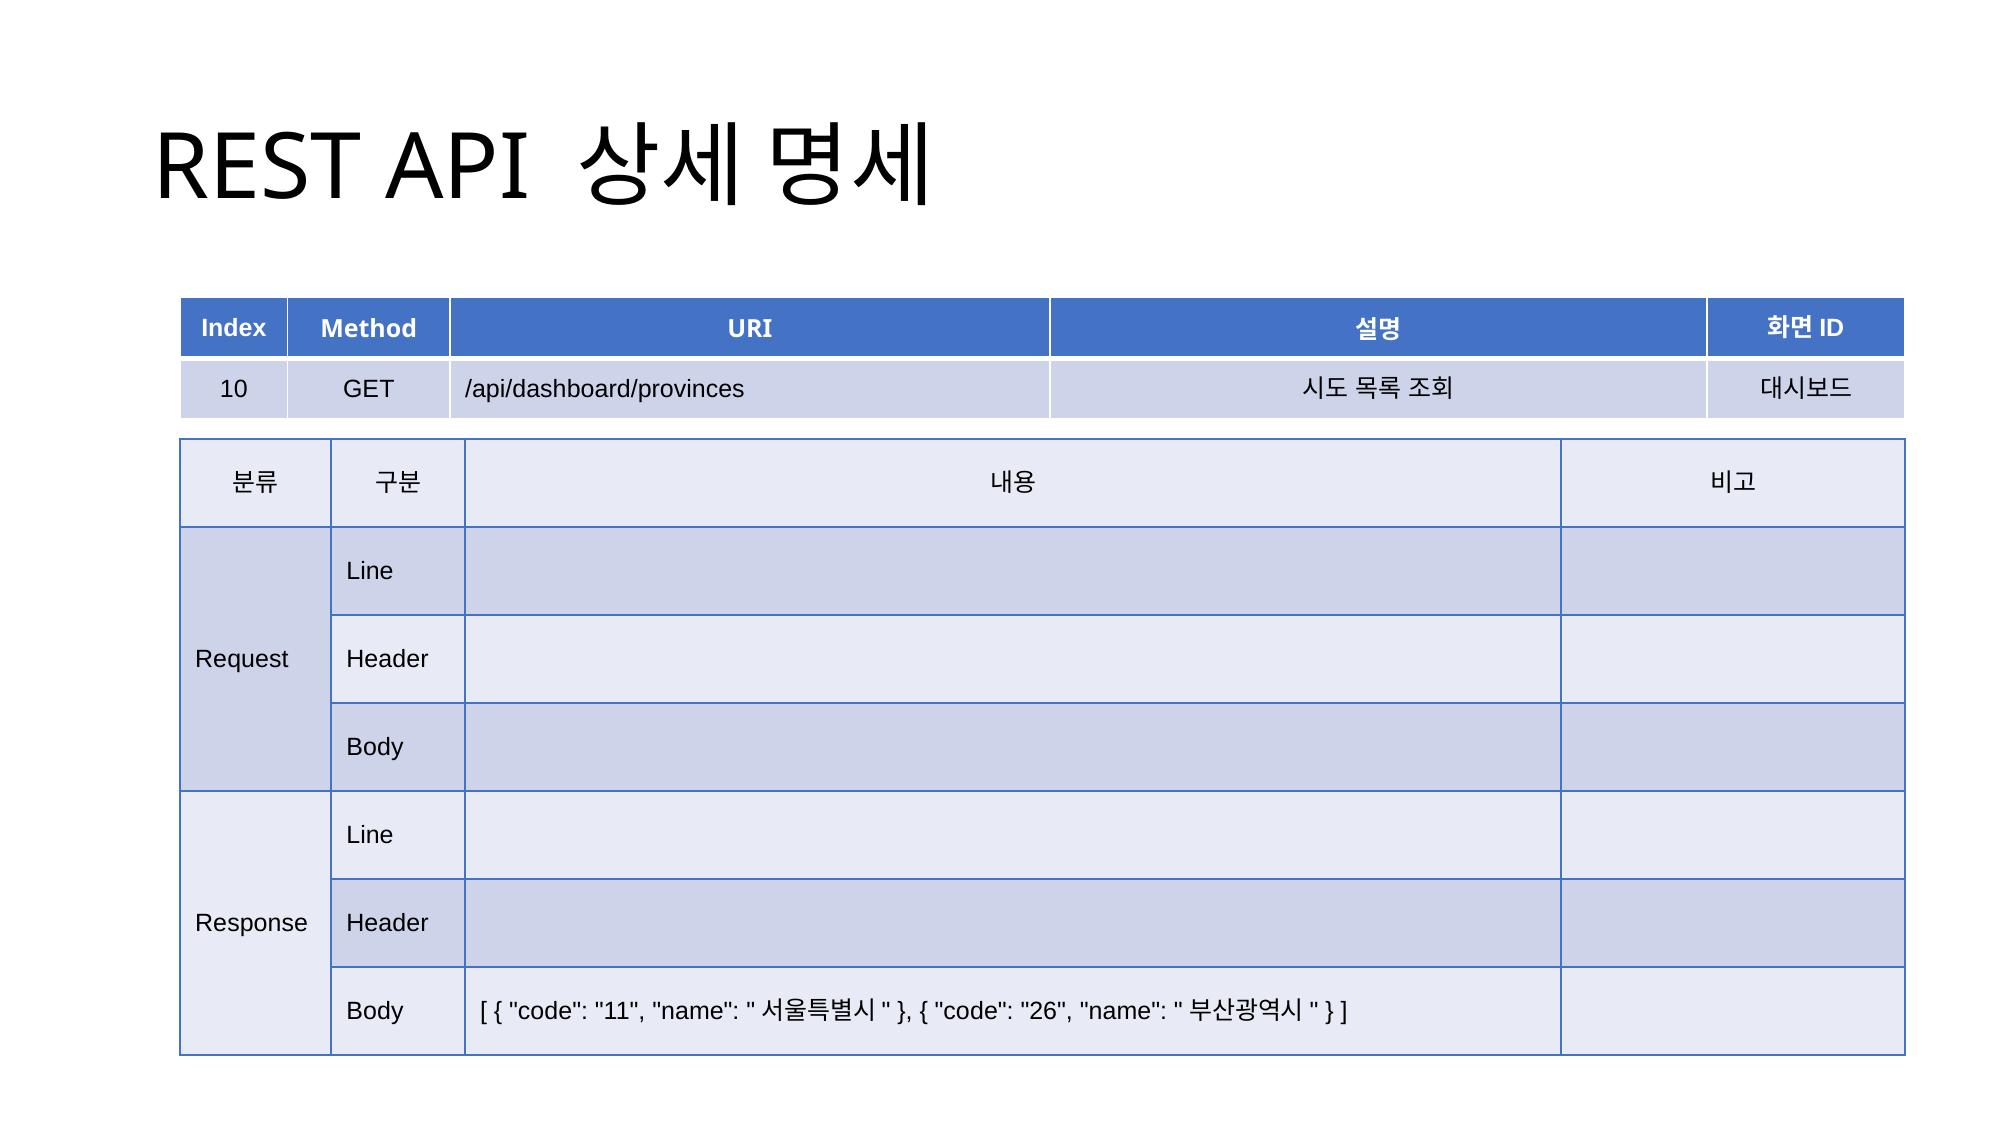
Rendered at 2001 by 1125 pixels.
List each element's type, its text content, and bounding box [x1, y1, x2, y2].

table_cell [466, 792, 1560, 878]
table_header 화면ID [1708, 298, 1904, 356]
table_cell Body [332, 704, 464, 790]
title REST API 상세 명세 [137, 59, 1863, 278]
table_cell [1562, 880, 1904, 966]
table_cell [1562, 968, 1904, 1054]
table_header 비고 [1562, 440, 1904, 526]
table_cell [ { "code": "11", "name": "서울특별시" }, { "code": "26", "name": "부산광역시" } ] [466, 968, 1560, 1054]
table_header 내용 [466, 440, 1560, 526]
table_cell [466, 704, 1560, 790]
table_cell [466, 616, 1560, 702]
table_cell [466, 528, 1560, 614]
table_cell [466, 880, 1560, 966]
table_cell 10 [181, 361, 287, 418]
table_cell Line [332, 528, 464, 614]
table_cell [1562, 528, 1904, 614]
table_header Index [181, 298, 287, 356]
table_header Method [288, 298, 449, 356]
table_cell Line [332, 792, 464, 878]
table_header 분류 [181, 440, 330, 526]
table_cell Response [181, 792, 330, 1054]
table_header 설명 [1051, 298, 1706, 356]
table_cell [1562, 704, 1904, 790]
table_cell Header [332, 616, 464, 702]
table_cell /api/dashboard/provinces [451, 361, 1049, 418]
table_header 구분 [332, 440, 464, 526]
table_cell Header [332, 880, 464, 966]
table_cell Request [181, 528, 330, 790]
table_cell Body [332, 968, 464, 1054]
table_cell 대시보드 [1708, 361, 1904, 418]
table_cell [1562, 792, 1904, 878]
table_header URI [451, 298, 1049, 356]
table_cell GET [288, 361, 449, 418]
table_cell 시도 목록 조회 [1051, 361, 1706, 418]
table_cell [1562, 616, 1904, 702]
